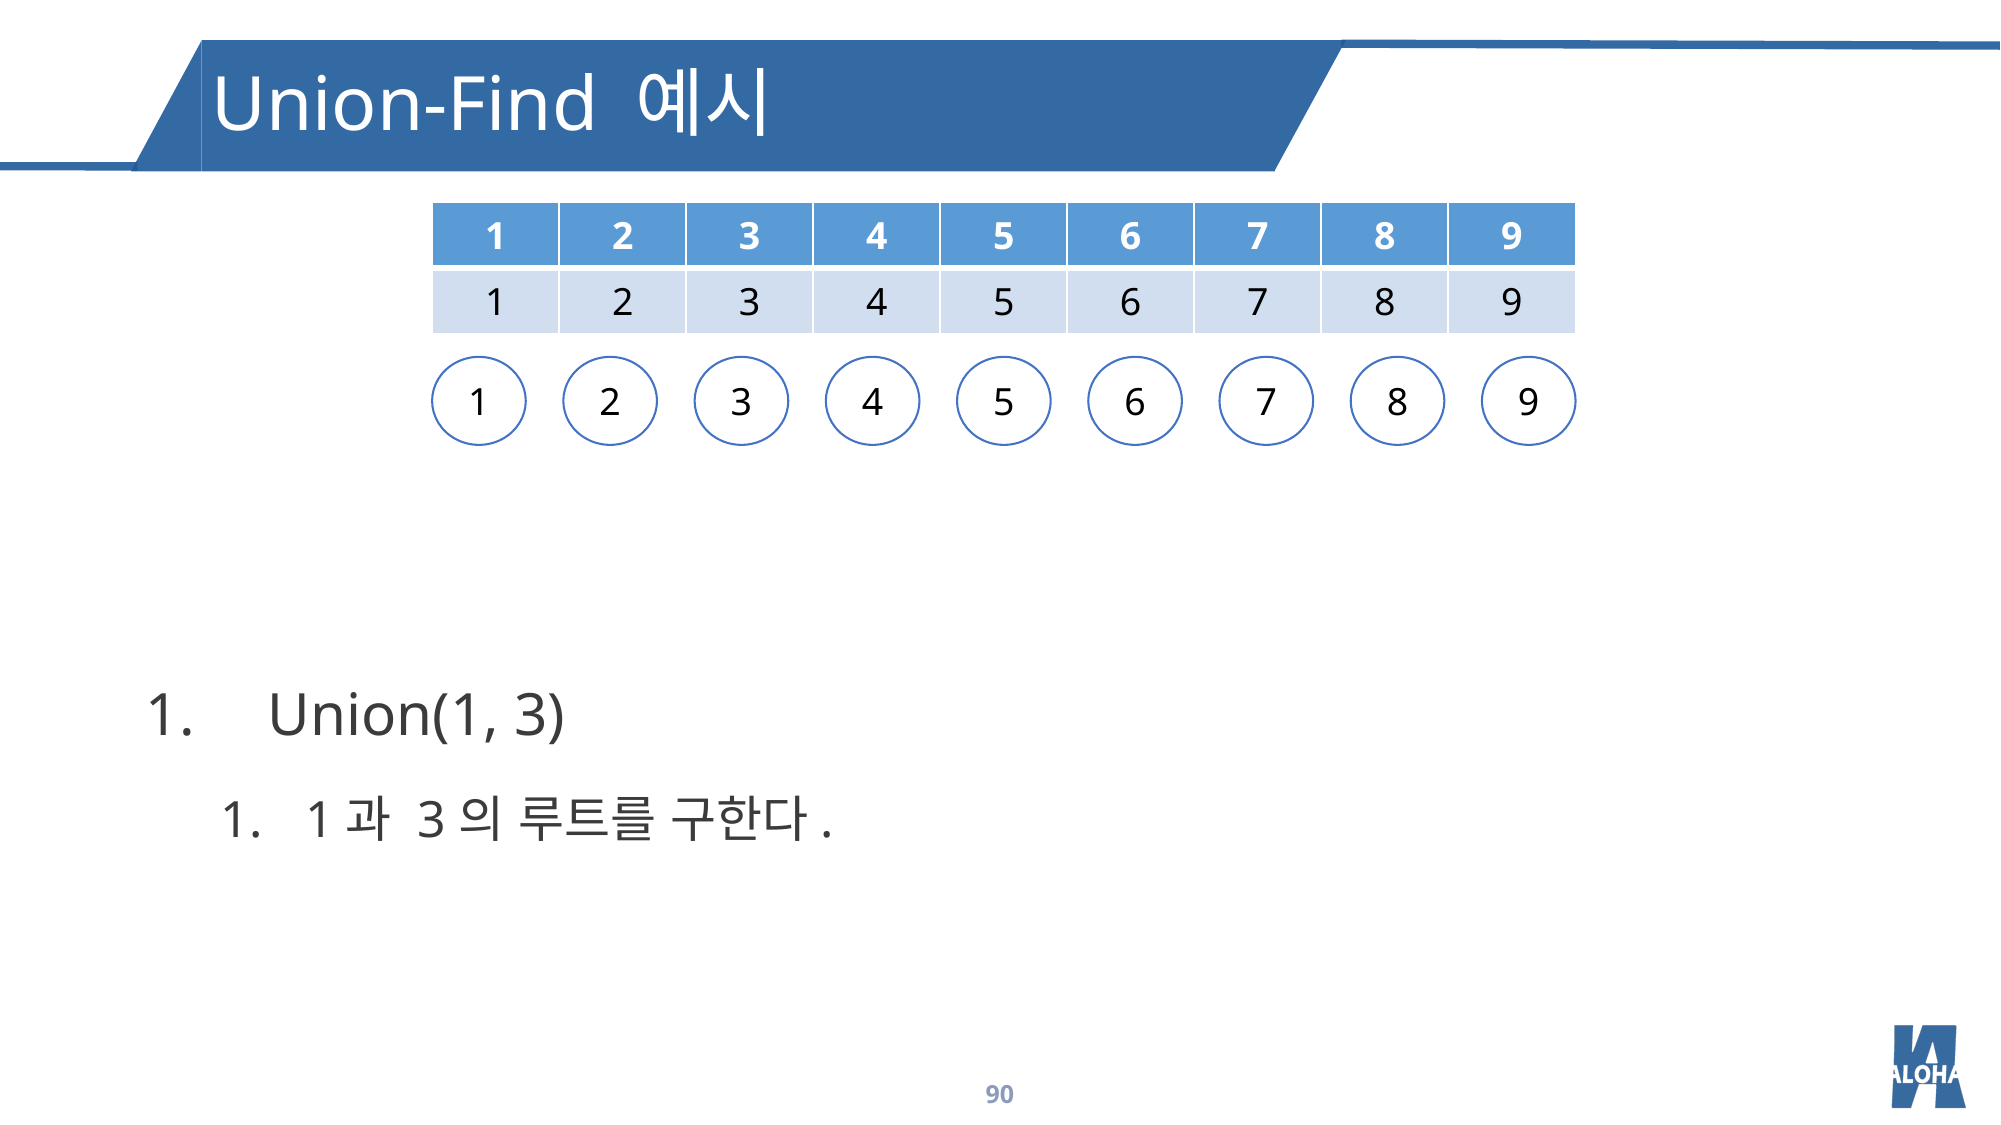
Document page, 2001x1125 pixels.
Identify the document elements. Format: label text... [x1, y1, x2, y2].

table_cell 4 [814, 271, 939, 333]
table_cell 6 [1068, 271, 1193, 333]
list Union-Find 예시 [196, 45, 1270, 168]
table_header 7 [1195, 203, 1320, 265]
table_header 4 [814, 203, 939, 265]
table_header 2 [560, 203, 685, 265]
table_cell 8 [1322, 271, 1447, 333]
table_header 8 [1322, 203, 1447, 265]
picture [1853, 1006, 2000, 1125]
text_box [432, 356, 1576, 445]
table_cell 1 [433, 271, 558, 333]
table_header 6 [1068, 203, 1193, 265]
table_header 9 [1449, 203, 1575, 265]
table_header 3 [687, 203, 812, 265]
table_cell 2 [560, 271, 685, 333]
table_cell 3 [687, 271, 812, 333]
list Union(1, 3) 1과 3의 루트를 구한다. [130, 634, 1854, 1060]
slide_number 90 [774, 1065, 1225, 1125]
table_cell 7 [1195, 271, 1320, 333]
table_cell 9 [1449, 271, 1575, 333]
table_cell 5 [941, 271, 1066, 333]
table_header 5 [941, 203, 1066, 265]
table_header 1 [433, 203, 558, 265]
